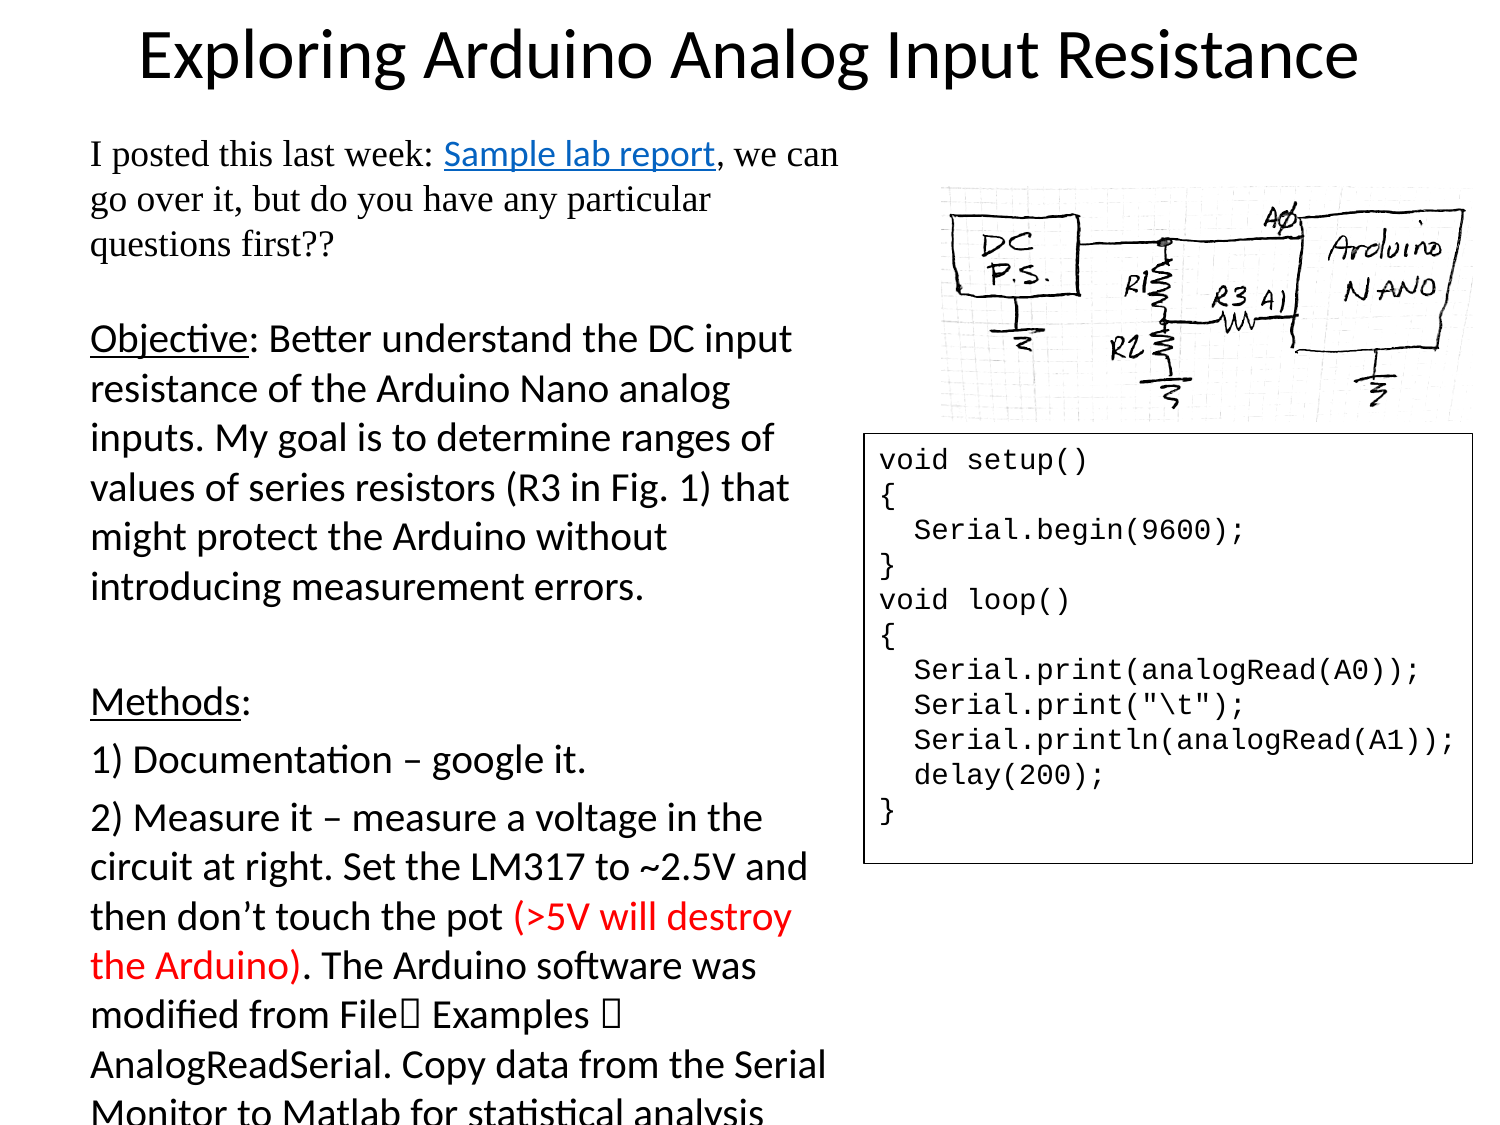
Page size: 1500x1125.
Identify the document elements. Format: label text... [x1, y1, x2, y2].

picture [941, 186, 1473, 422]
text_box void setup() { Serial.begin(9600); } void loop() { Serial.print(analogRead(A0)); Serial.print("\t"); Serial.println(analogRead(A1)); delay(200); } [863, 433, 1473, 864]
title Exploring Arduino Analog Input Resistance [75, 0, 1425, 187]
text_box I posted this last week: Sample lab report, we can go over it, but do you have any particular questions first?? [74, 121, 864, 272]
list Objective: Better understand the DC input resistance of the Arduino Nano analog inputs. My goal is to determine ranges of values of series resistors (R3 in Fig. 1) that might protect the Arduino without introducing measurement errors. Methods: 1) Documentation – google it. 2) Measure it – measure a voltage in the circuit at right. Set the LM317 to ~2.5V and then don’t touch the pot (>5V will destroy the Arduino). The Arduino software was modified from File Examples  AnalogReadSerial. Copy data from the Serial Monitor to Matlab for statistical analysis (mean and std). [75, 303, 850, 1125]
